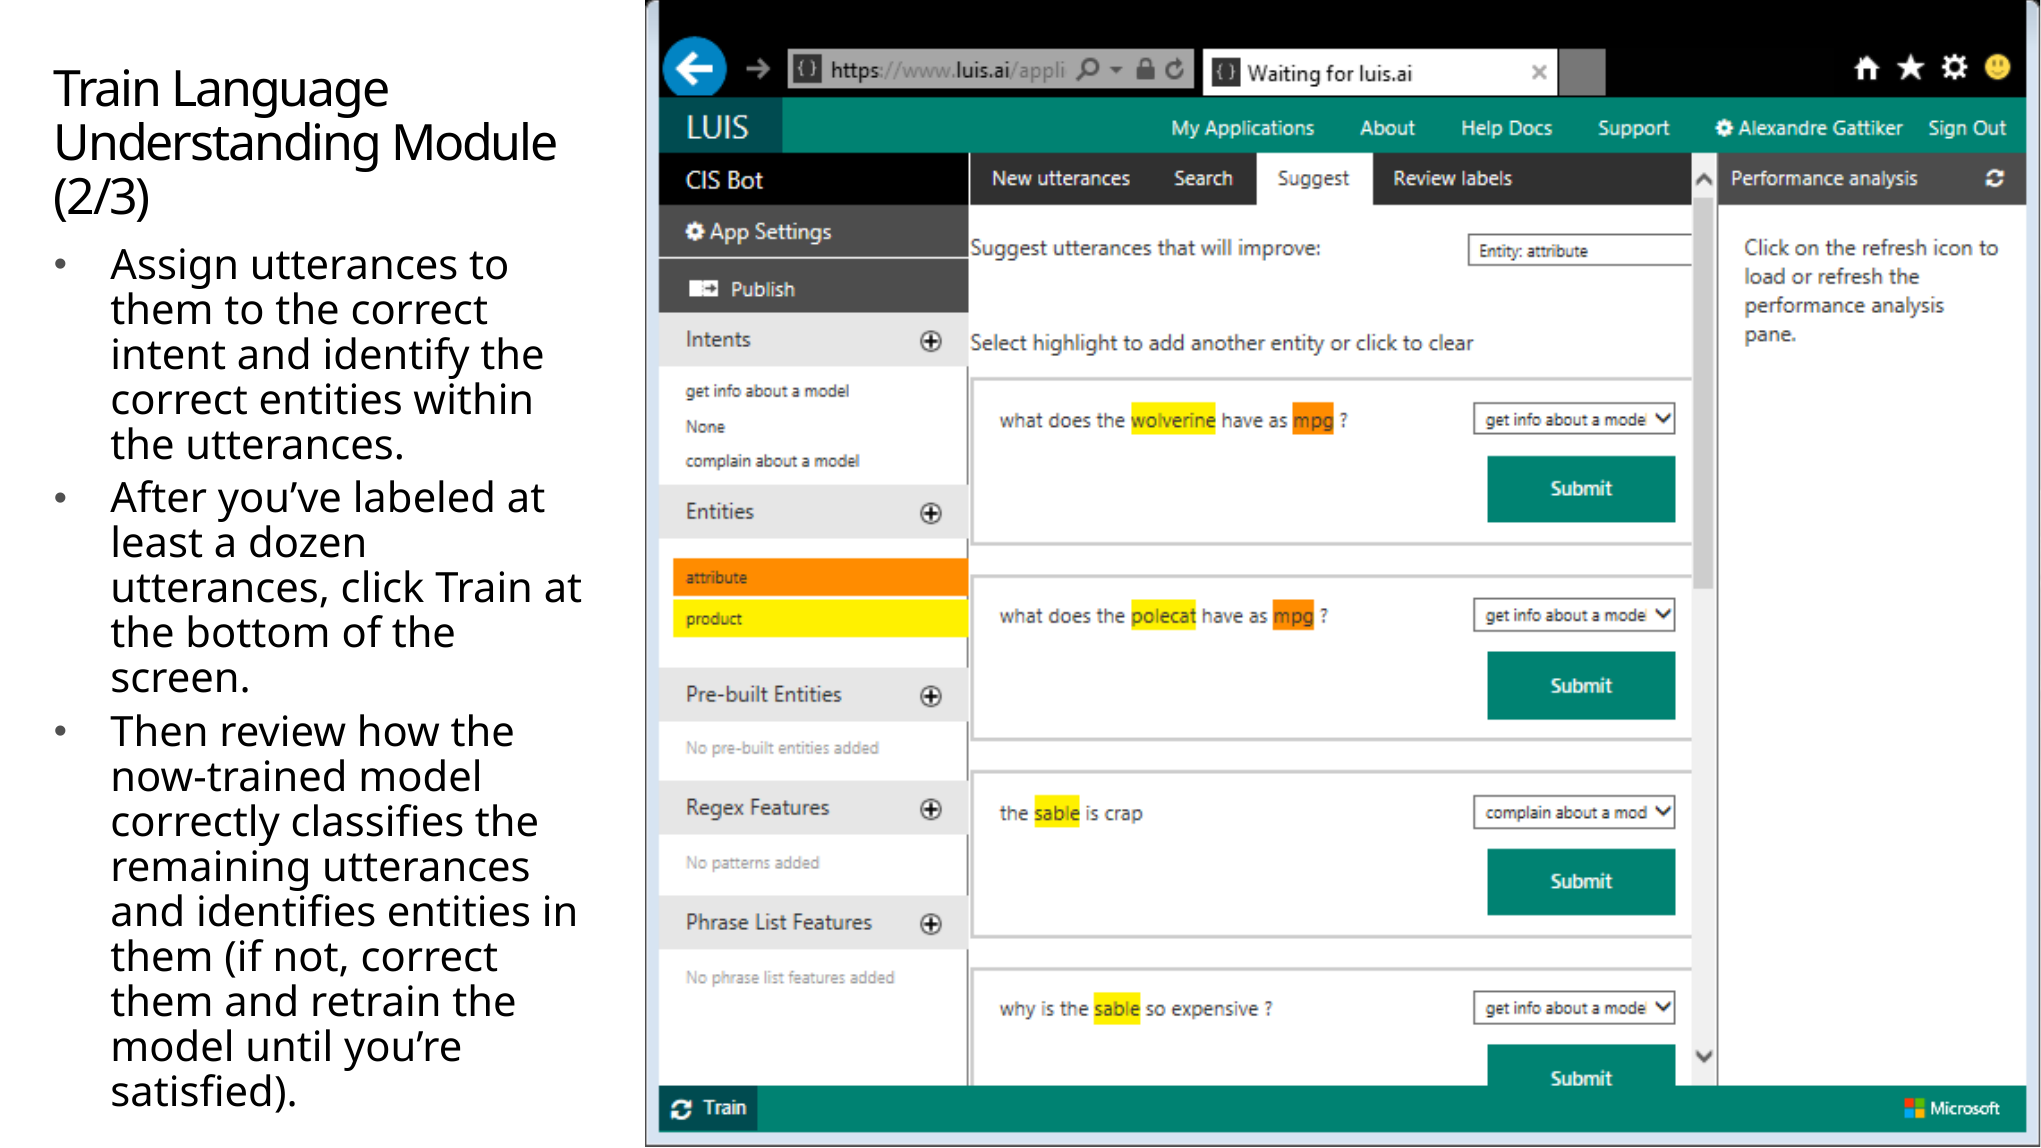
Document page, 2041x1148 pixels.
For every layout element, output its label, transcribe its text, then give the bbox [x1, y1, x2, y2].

title Train Language Understanding Module (2/3) [30, 48, 644, 243]
picture [644, 0, 2041, 1148]
list Assign utterances to them to the correct intent and identify the correct entities within the utterances. After you’ve labeled at least a dozen utterances, click Train at the bottom of the screen. Then review how the now-trained model correctly classifies the remaining utterances and identifies entities in them (if not, correct them and retrain the model until you’re satisfied). [30, 228, 616, 1052]
